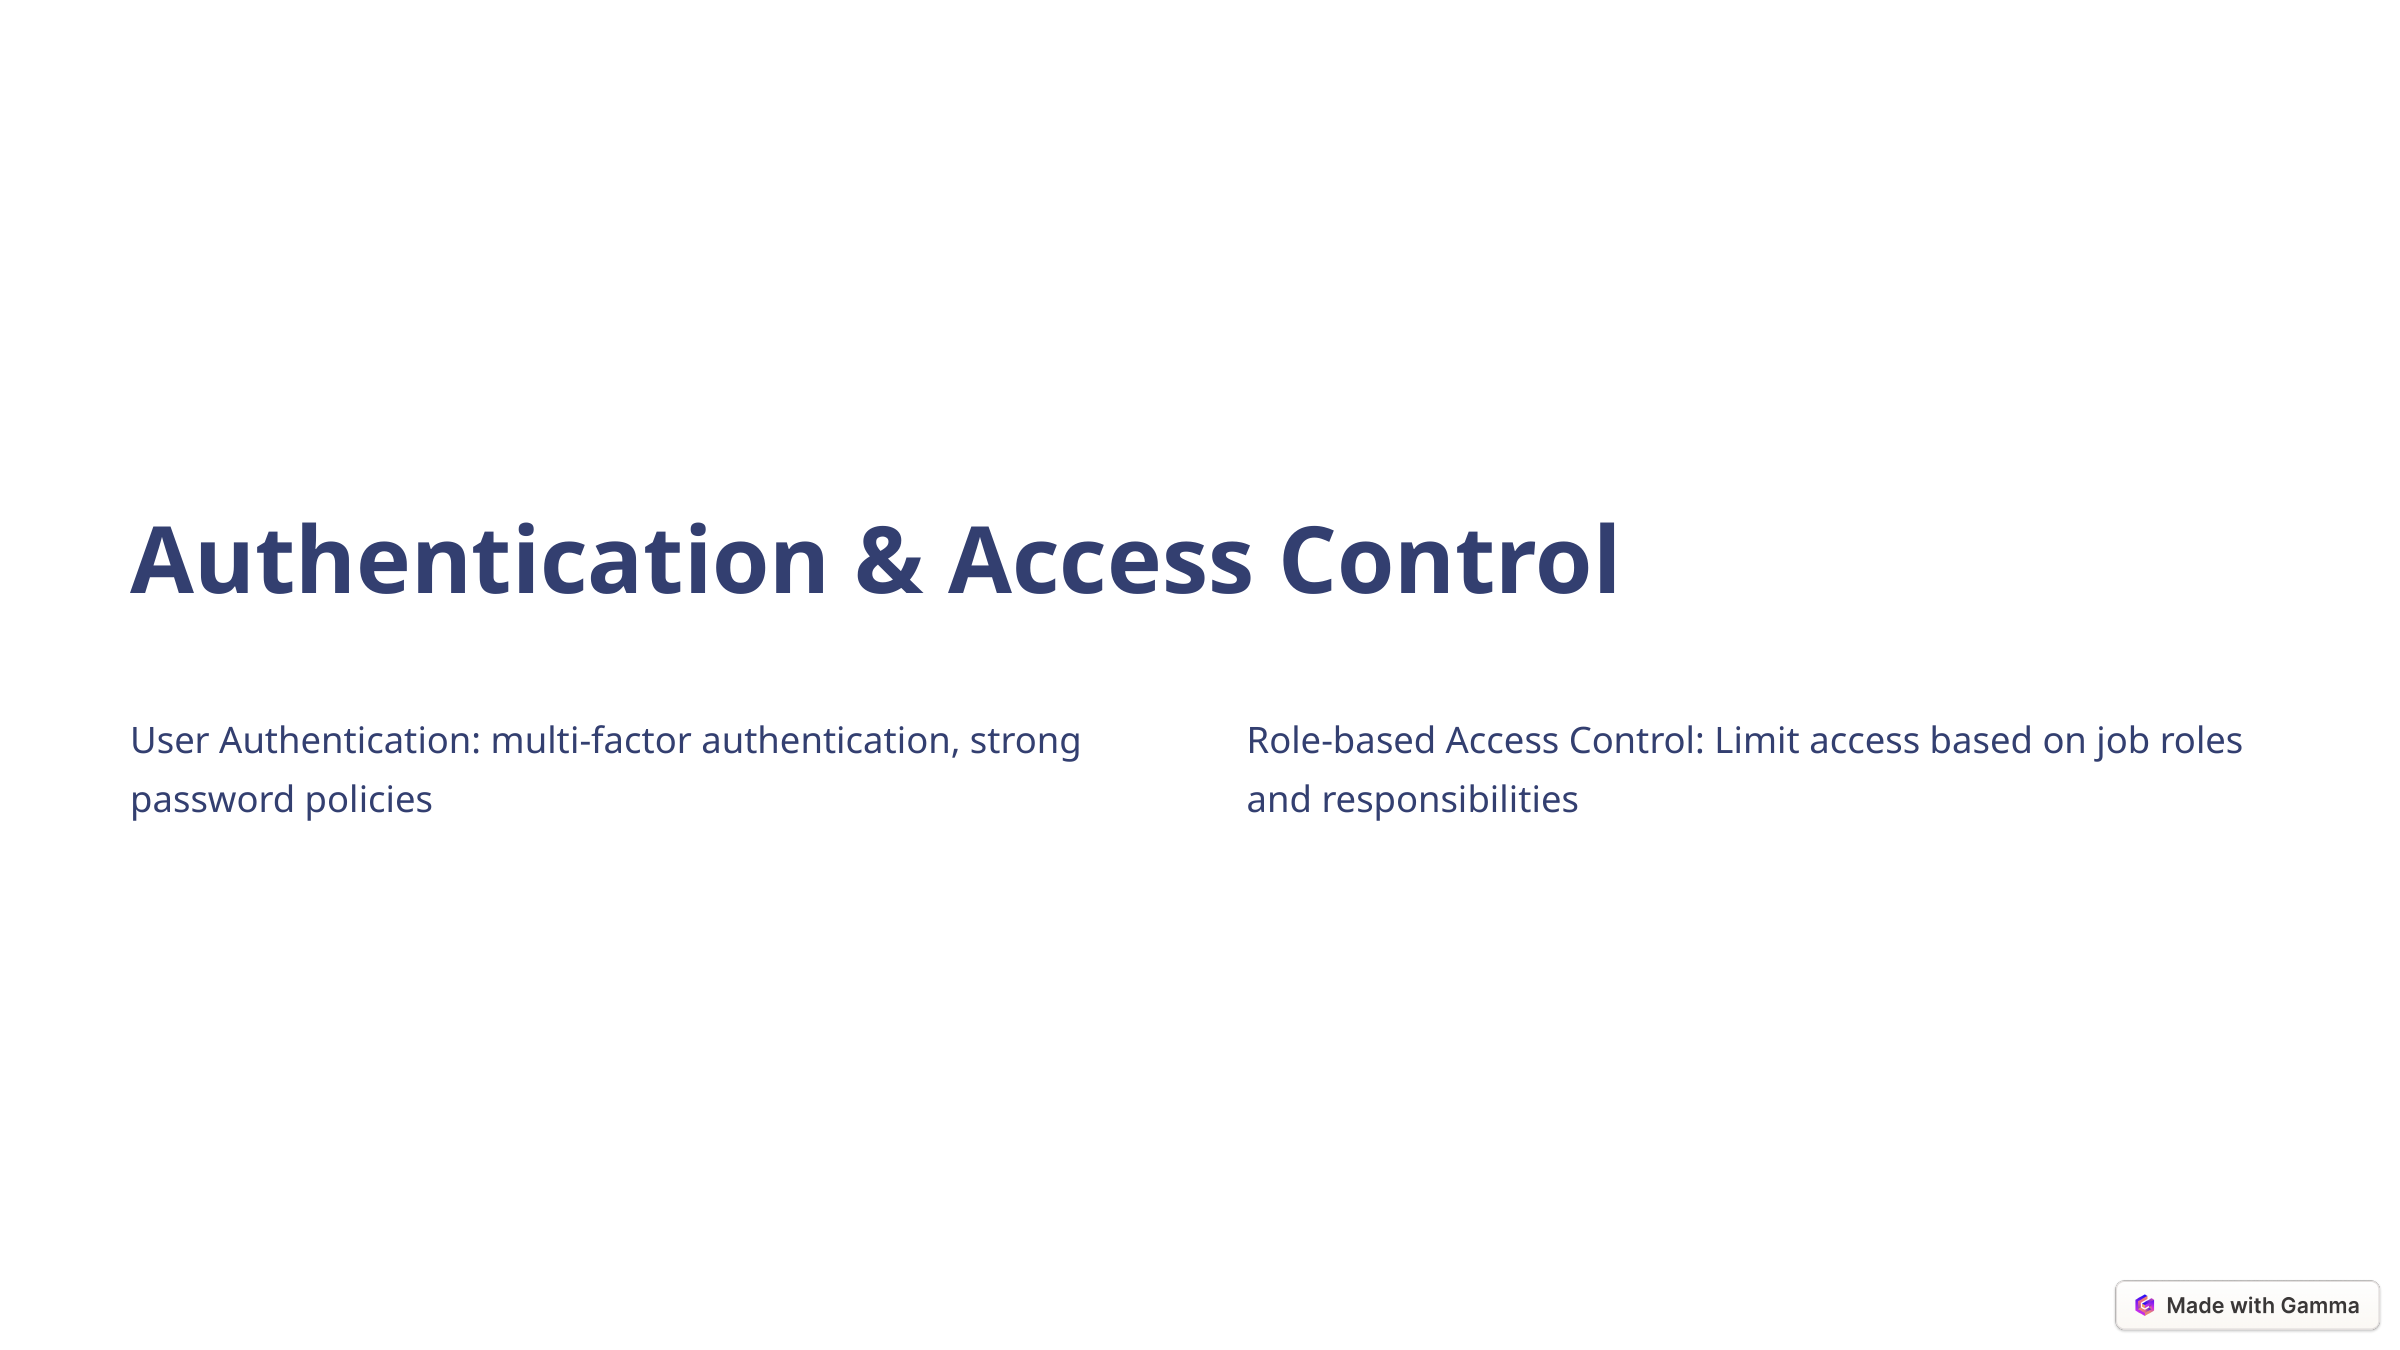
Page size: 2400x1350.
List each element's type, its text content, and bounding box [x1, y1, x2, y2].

text_box Authentication & Access Control [130, 495, 2049, 613]
text_box Role-based Access Control: Limit access based on job roles and responsibilities [1246, 701, 2271, 821]
picture [2106, 1271, 2389, 1339]
text_box User Authentication: multi-factor authentication, strong password policies [130, 701, 1155, 821]
